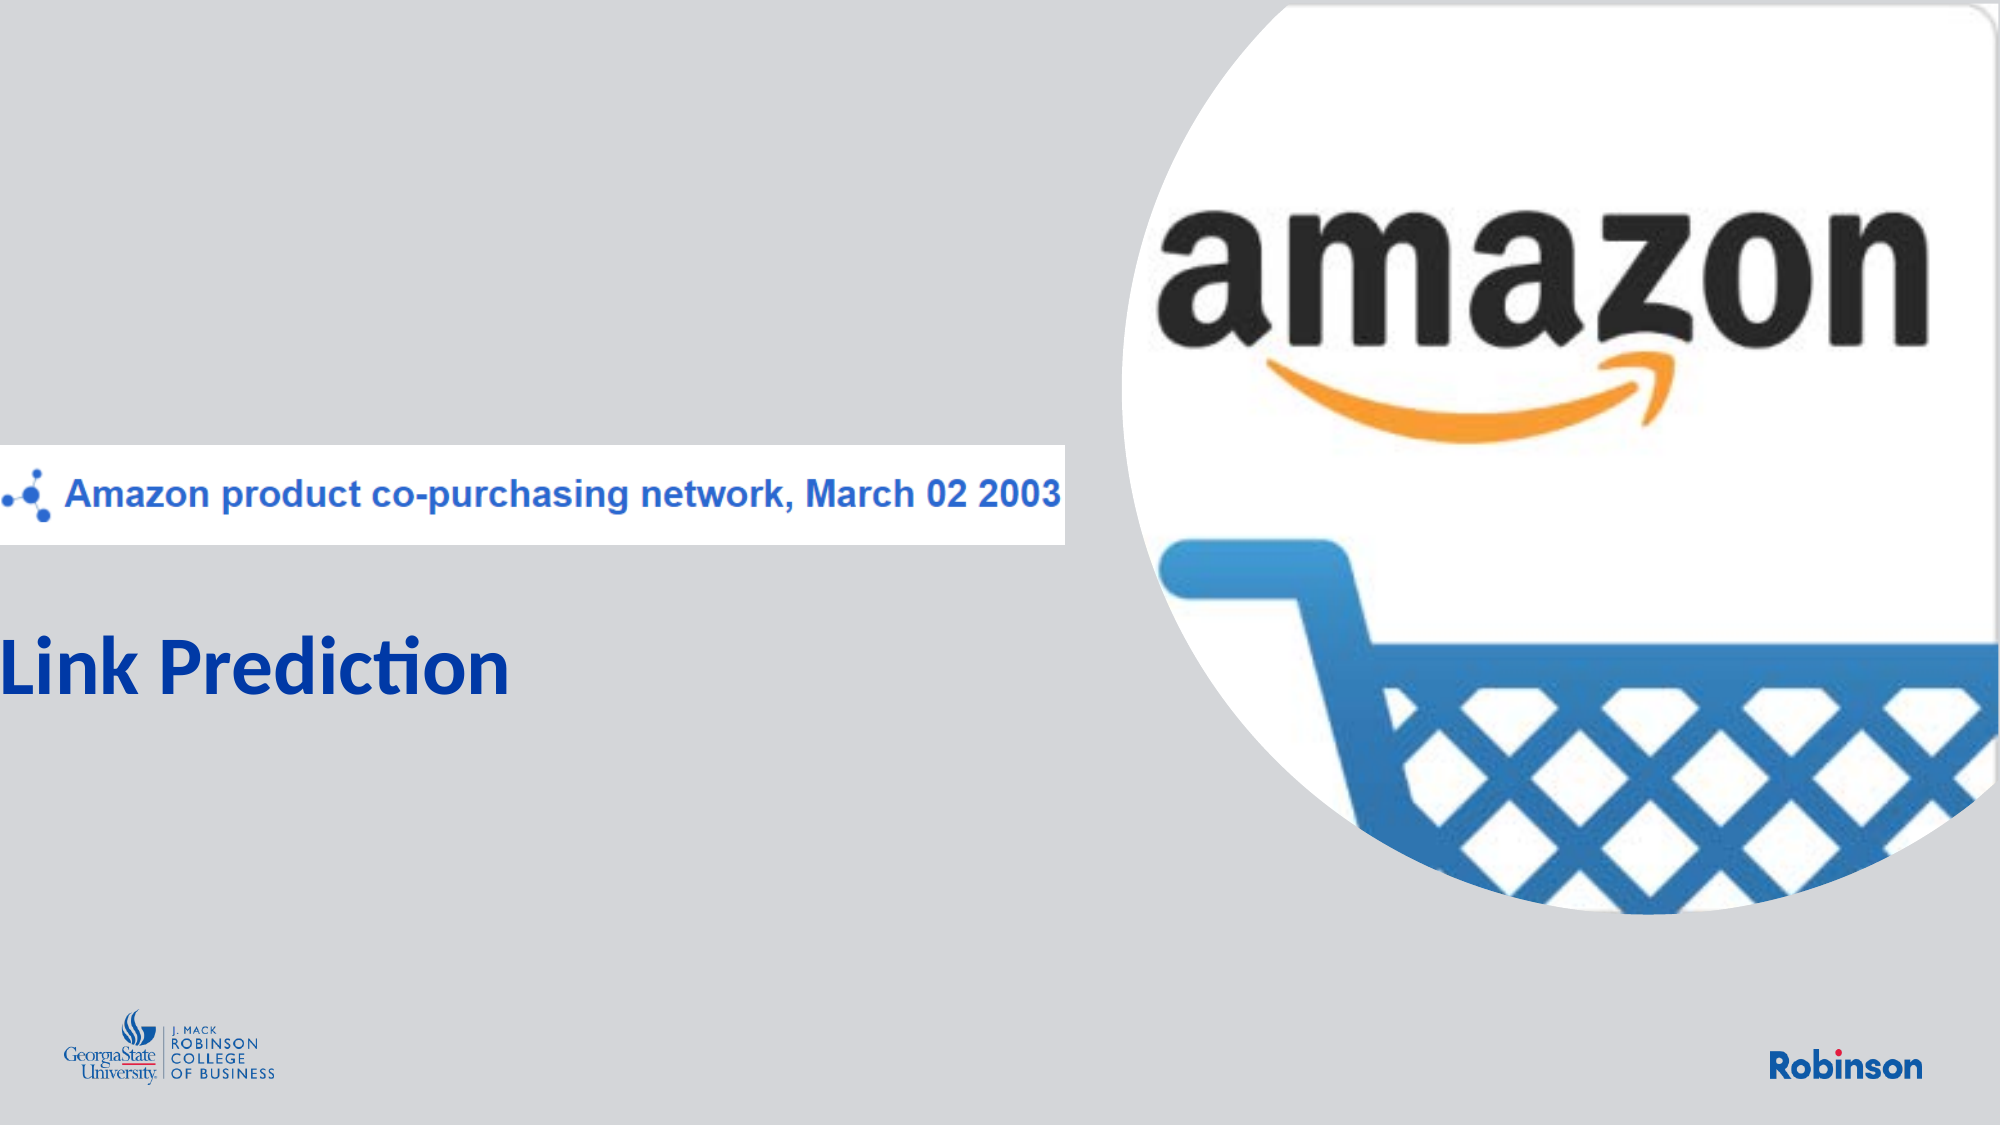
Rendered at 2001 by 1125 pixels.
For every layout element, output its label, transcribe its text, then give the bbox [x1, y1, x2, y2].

title Link Prediction [0, 559, 1116, 712]
picture [0, 445, 1065, 545]
picture [1121, 3, 1999, 915]
picture [1770, 1049, 1922, 1079]
picture [64, 1009, 274, 1085]
